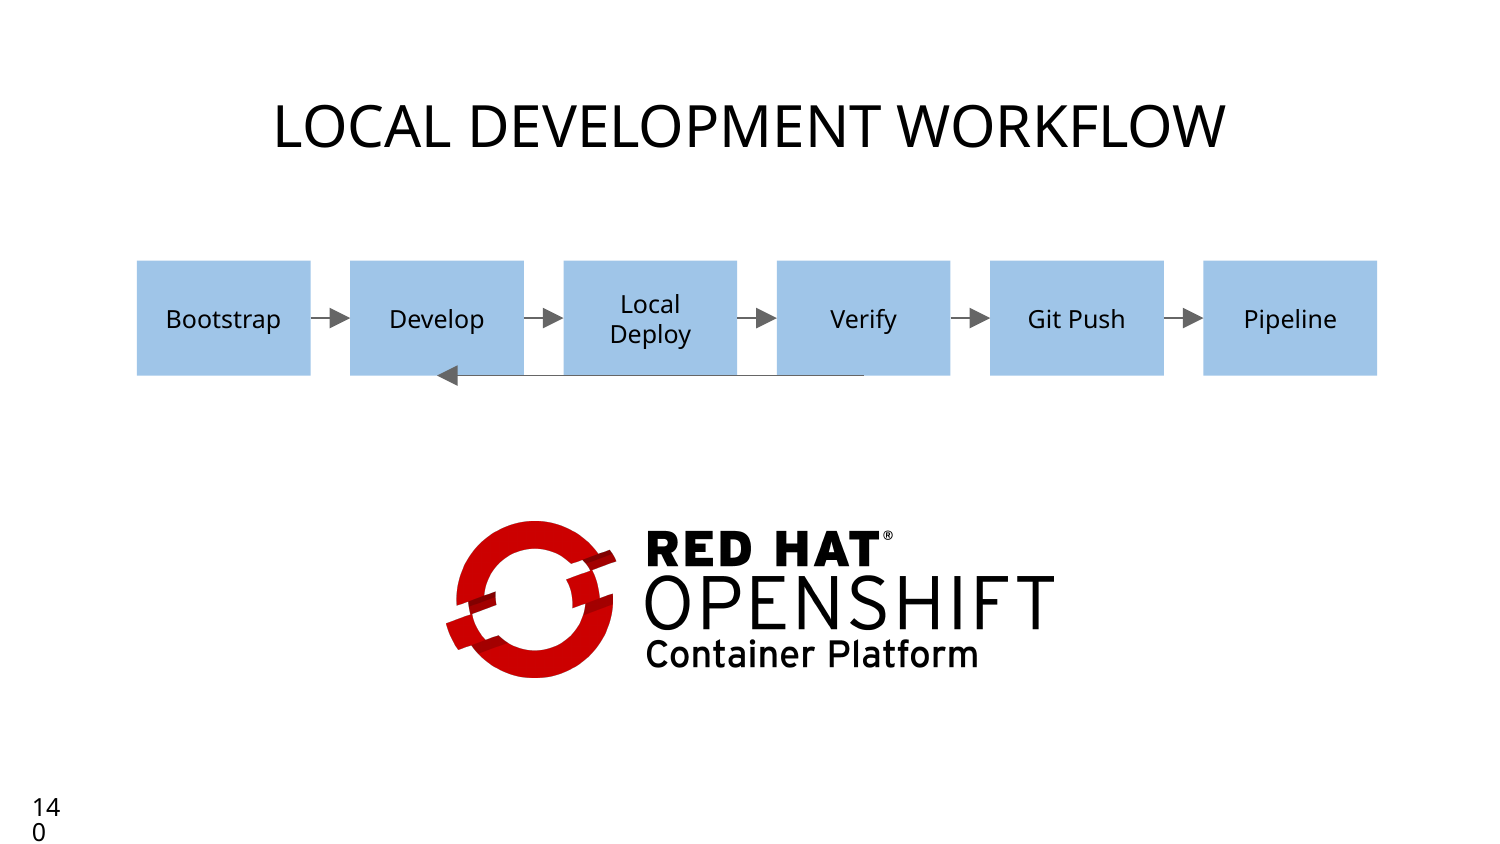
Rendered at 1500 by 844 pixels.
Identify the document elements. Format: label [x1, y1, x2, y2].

title [135, 0, 1365, 175]
text_box [136, 162, 1378, 521]
slide_number [16, 776, 86, 842]
picture [446, 521, 1054, 679]
